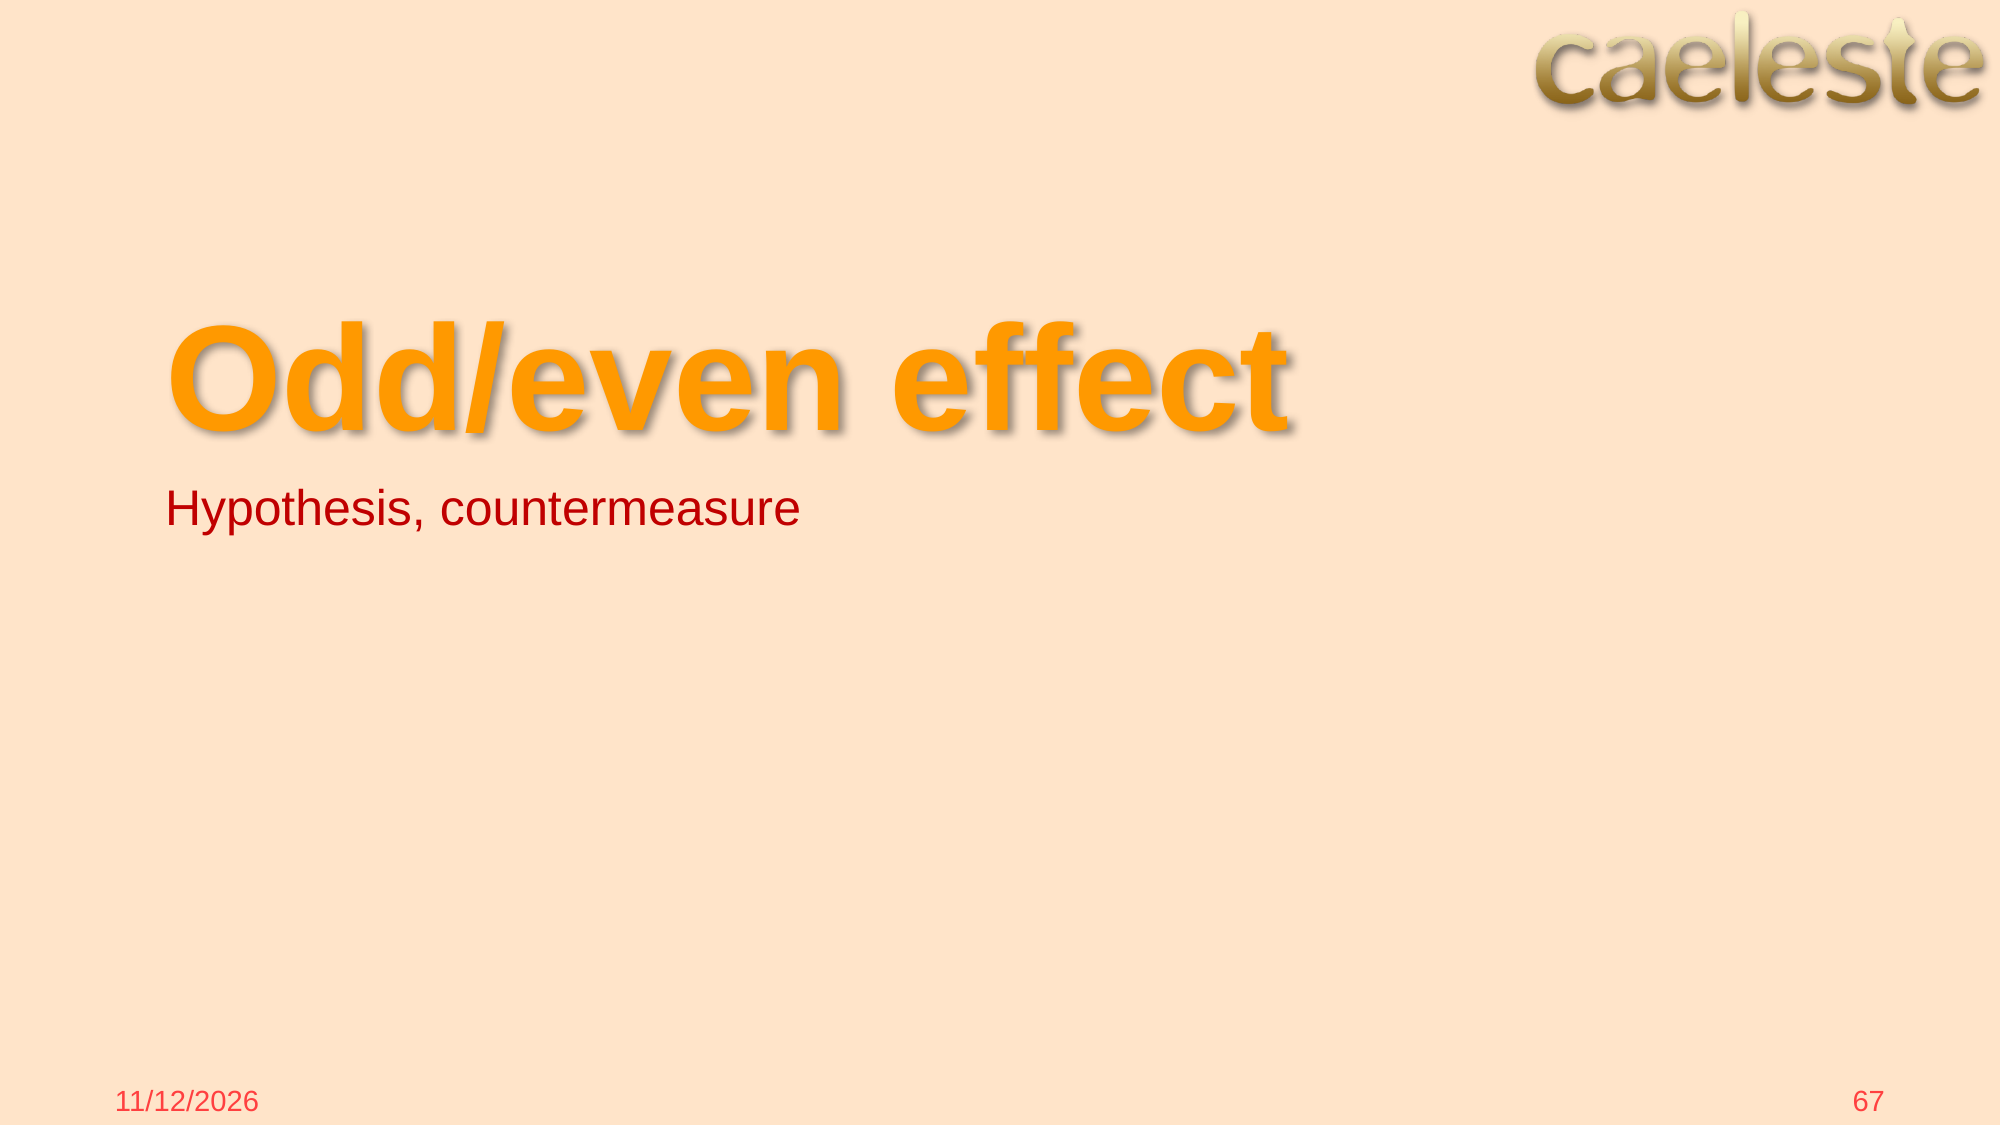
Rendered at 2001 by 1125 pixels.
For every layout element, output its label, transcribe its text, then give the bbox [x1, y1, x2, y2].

slide_number 67 [1433, 1062, 1901, 1125]
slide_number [99, 1062, 567, 1125]
title Odd/even effect [150, 349, 2000, 468]
picture [1524, 0, 2001, 241]
subtitle Hypothesis, countermeasure [150, 468, 2000, 925]
